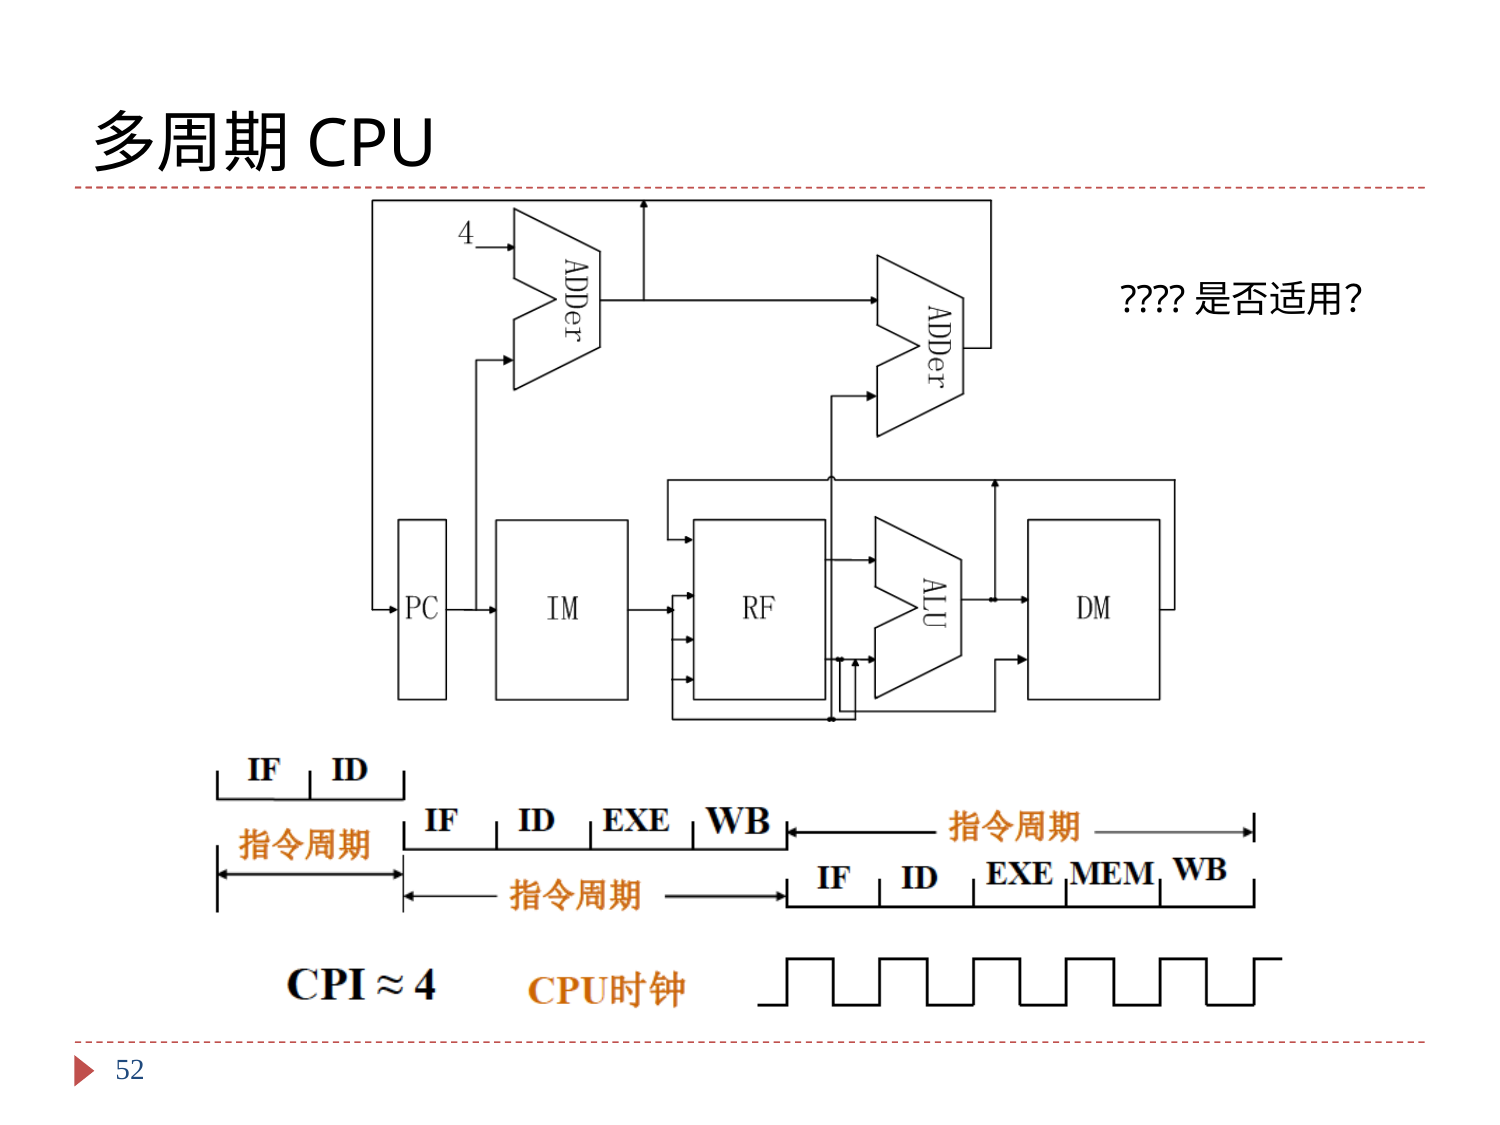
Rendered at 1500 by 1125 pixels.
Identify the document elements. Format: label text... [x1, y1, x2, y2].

text_box ????是否适用？ [1179, 267, 1397, 327]
slide_number 52 [100, 1042, 426, 1103]
picture [371, 199, 1176, 722]
title 多周期CPU [75, 24, 1425, 188]
picture [212, 753, 1288, 1011]
